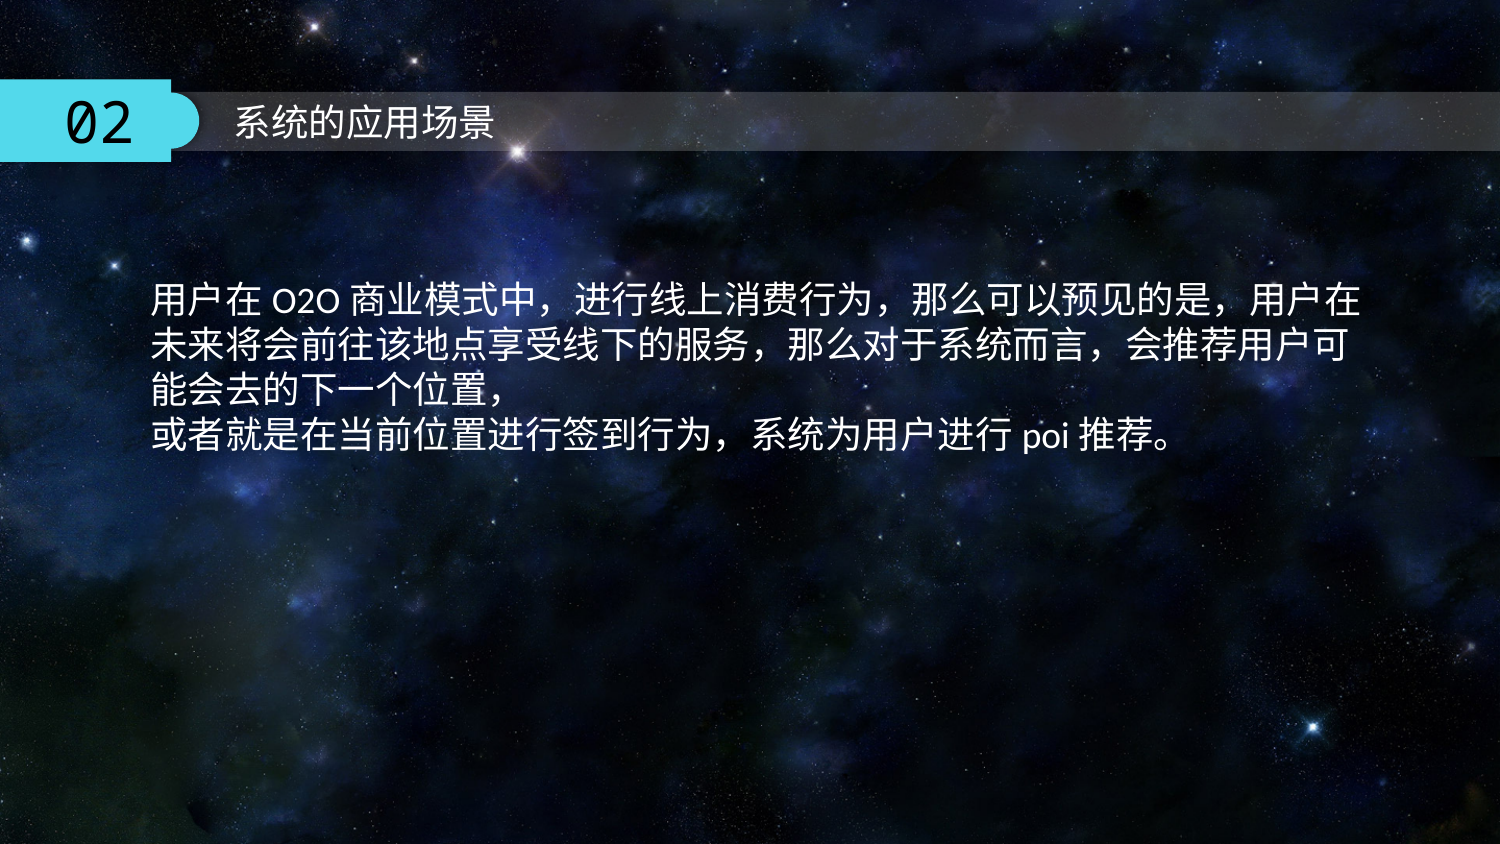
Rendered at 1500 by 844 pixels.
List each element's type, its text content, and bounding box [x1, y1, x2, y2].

text_box 用户在O2O商业模式中，进行线上消费行为，那么可以预见的是，用户在未来将会前往该地点享受线下的服务，那么对于系统而言，会推荐用户可能会去的下一个位置， 或者就是在当前位置进行签到行为，系统为用户进行poi推荐。 [135, 268, 1388, 463]
picture [0, 0, 1500, 91]
picture [0, 151, 1500, 844]
text_box 01 [188, 91, 1500, 151]
